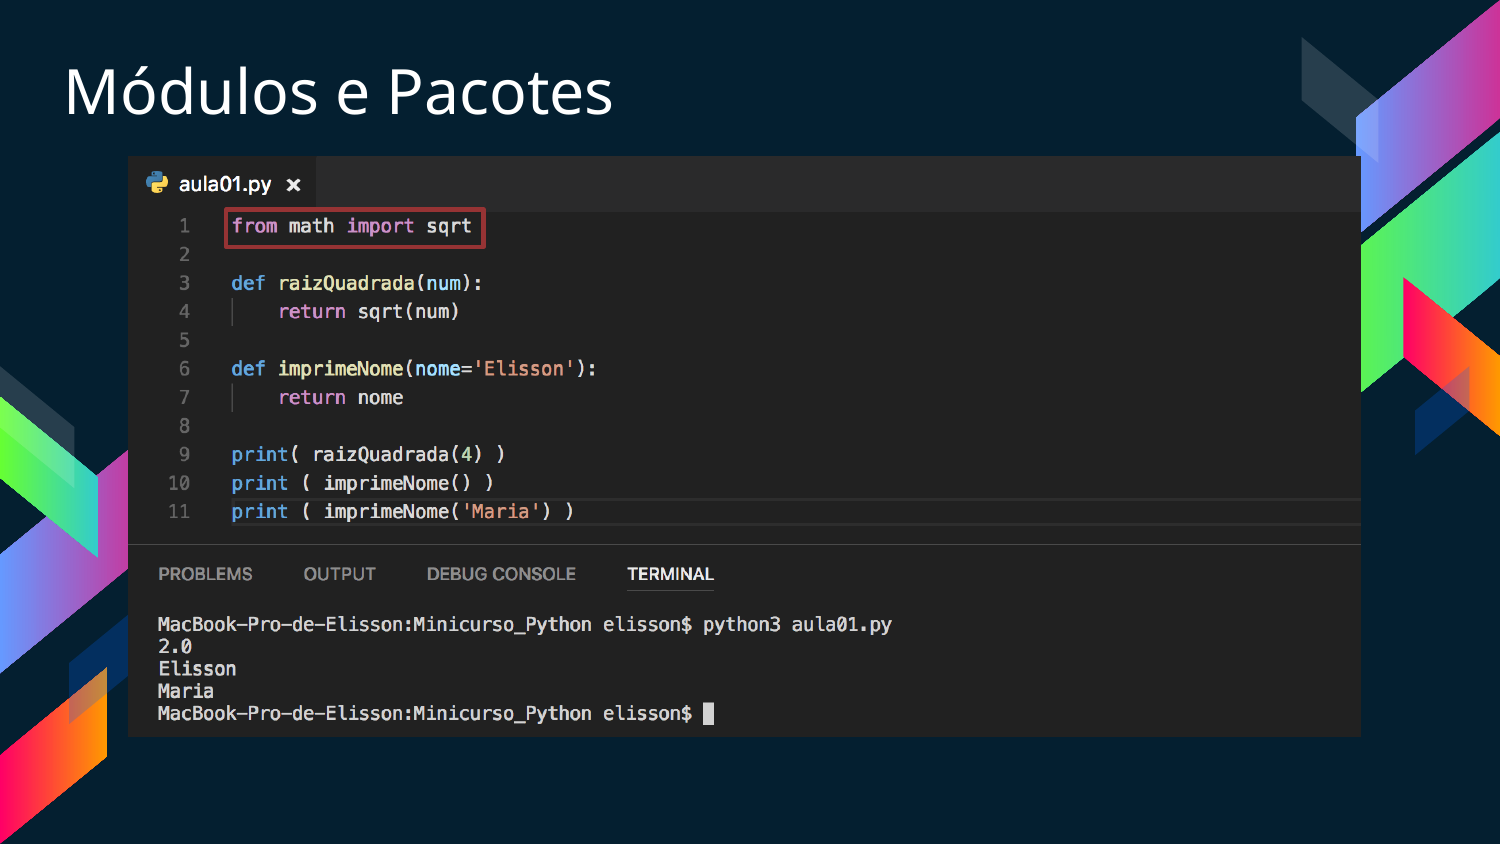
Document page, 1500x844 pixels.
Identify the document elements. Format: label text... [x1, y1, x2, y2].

text_box Módulos e Pacotes [48, 37, 1029, 142]
picture [127, 156, 1361, 738]
